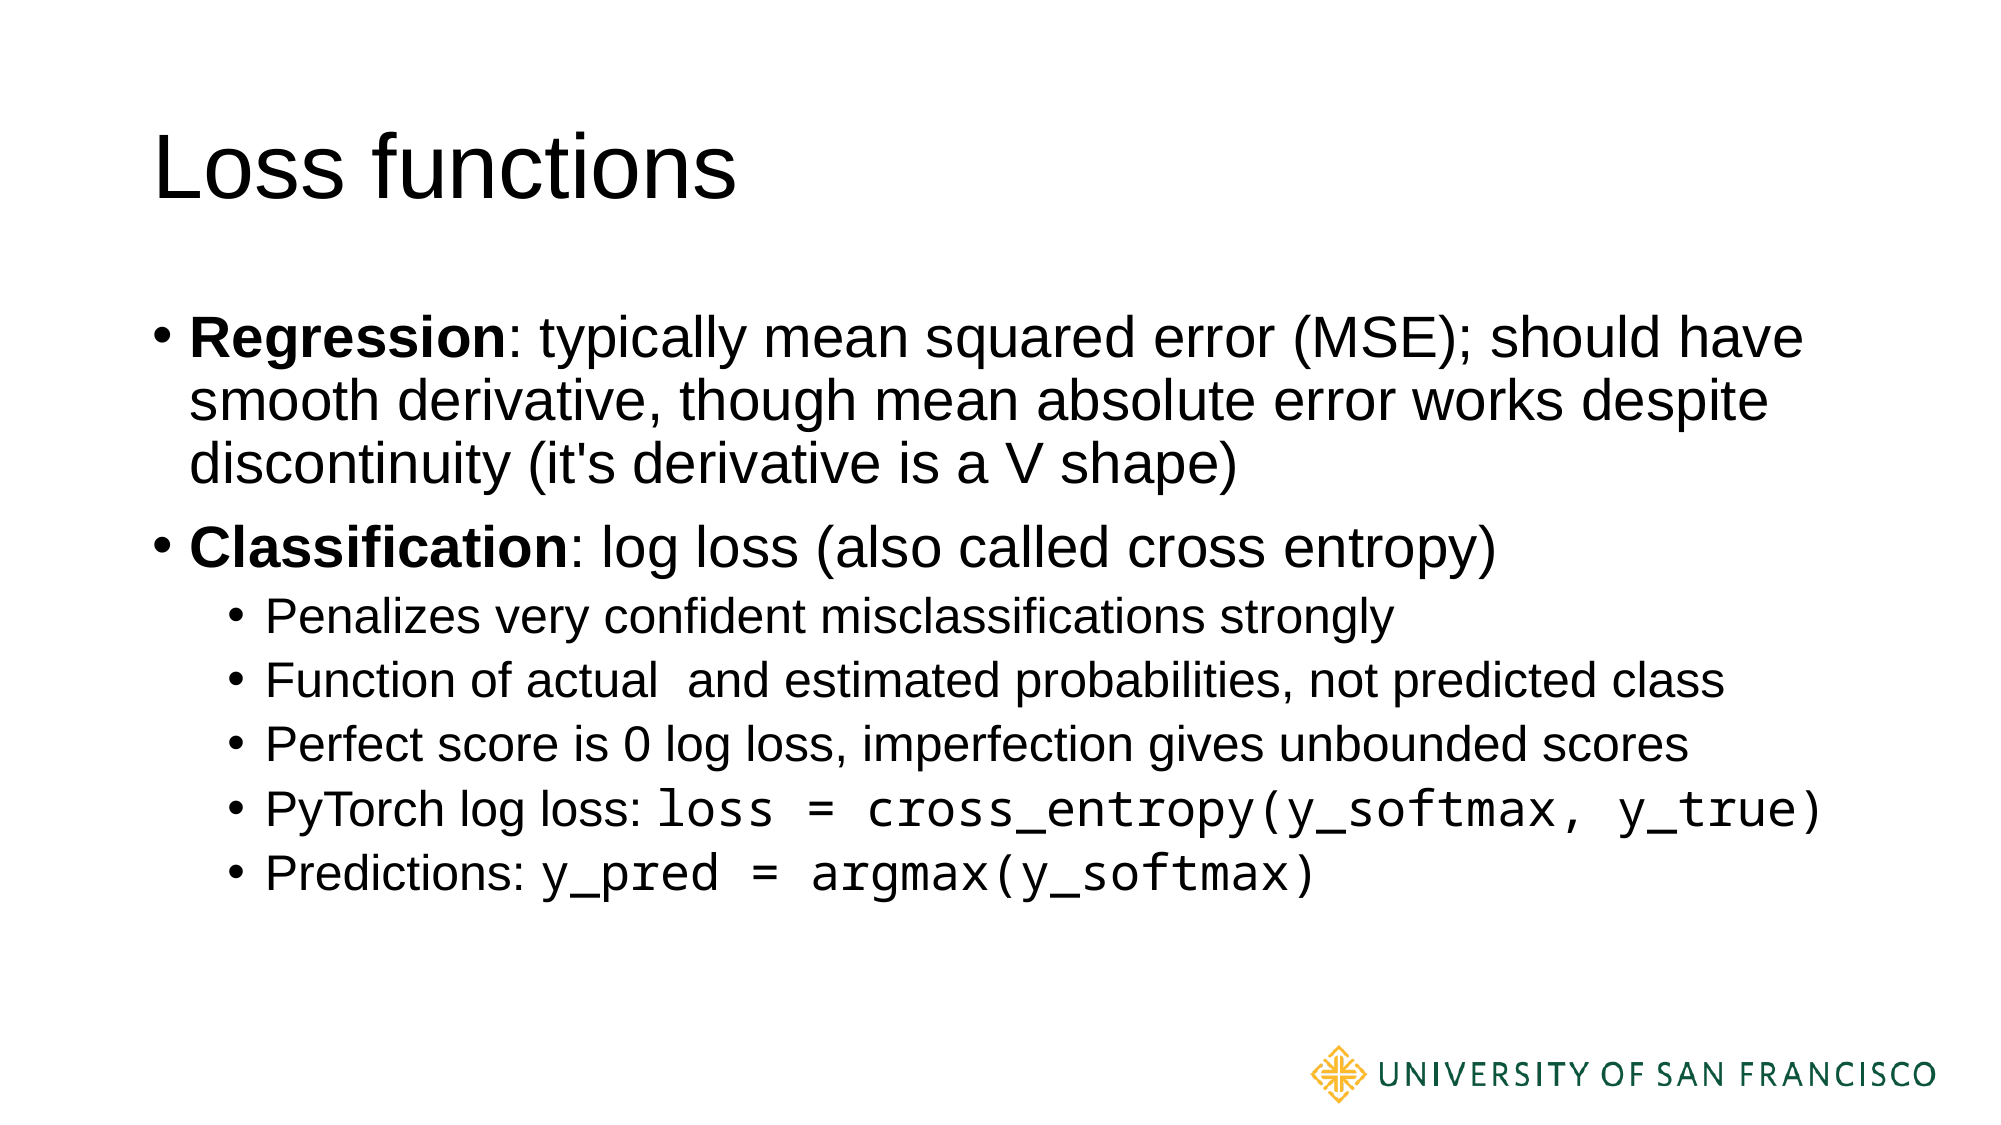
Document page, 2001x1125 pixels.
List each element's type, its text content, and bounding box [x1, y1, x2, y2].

title Loss functions [137, 59, 1863, 278]
